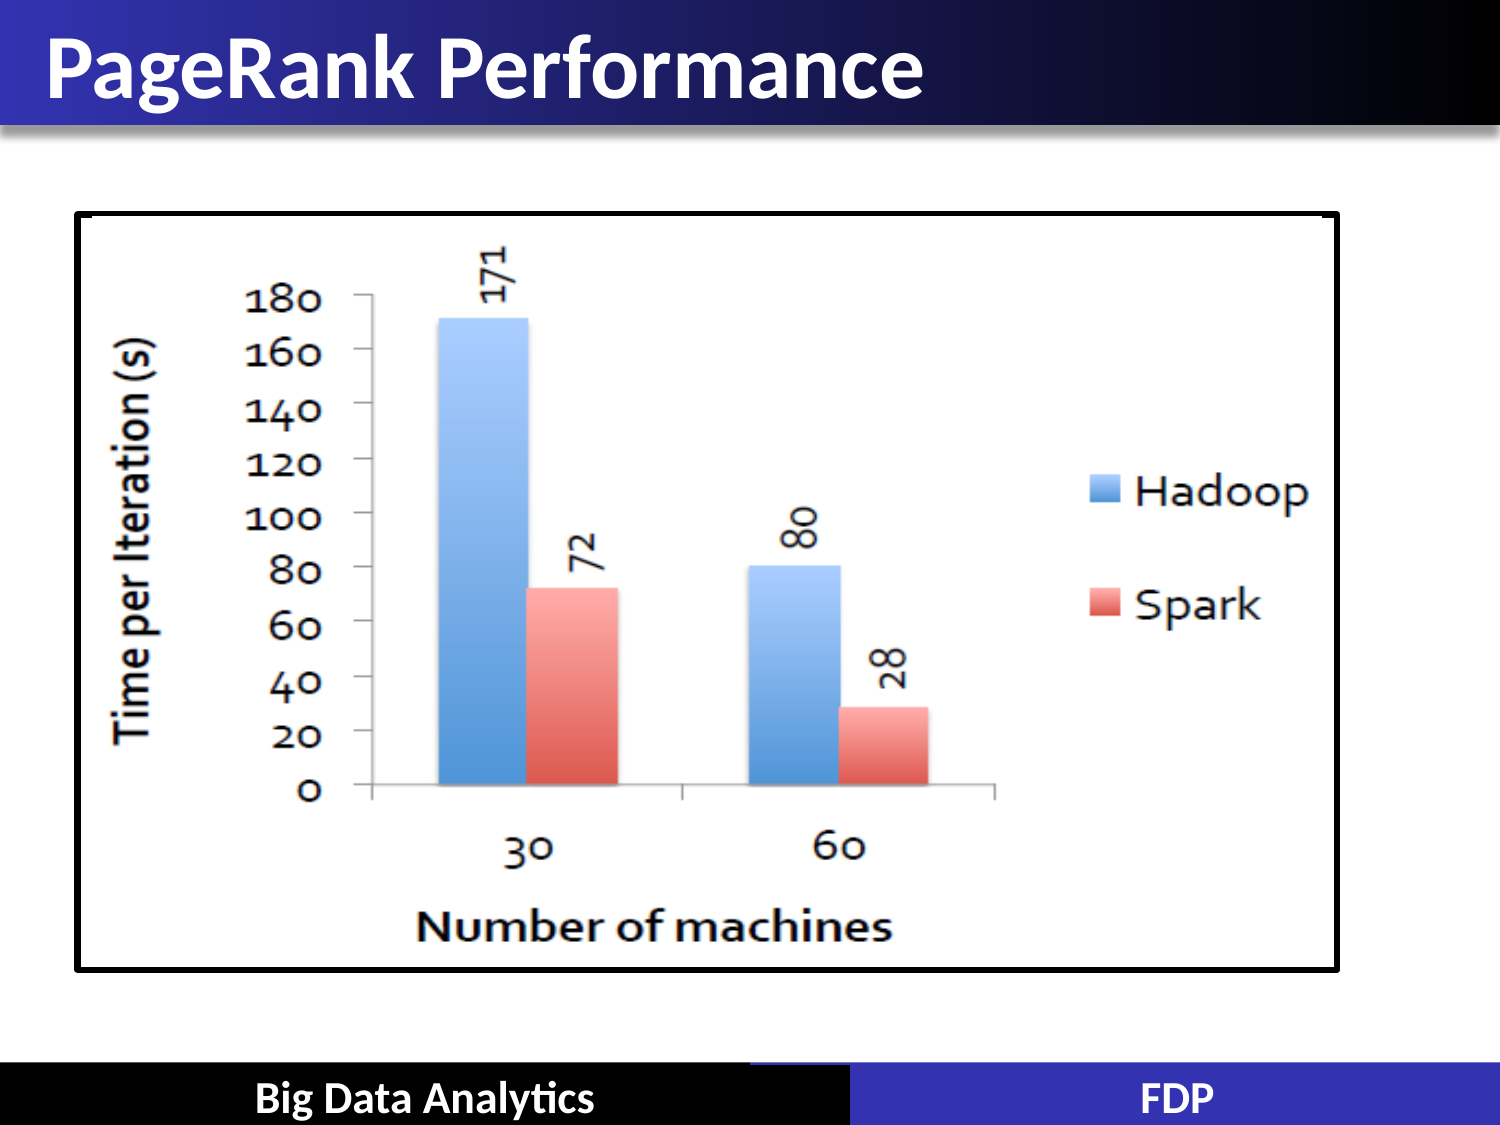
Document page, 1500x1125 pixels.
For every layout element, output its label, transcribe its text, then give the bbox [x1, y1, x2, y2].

text_box Big Data Analytics [0, 1065, 850, 1125]
text_box [76, 213, 1339, 972]
text_box FDP [854, 1065, 1500, 1125]
title PageRank Performance [0, 0, 1171, 125]
picture [92, 215, 1322, 955]
